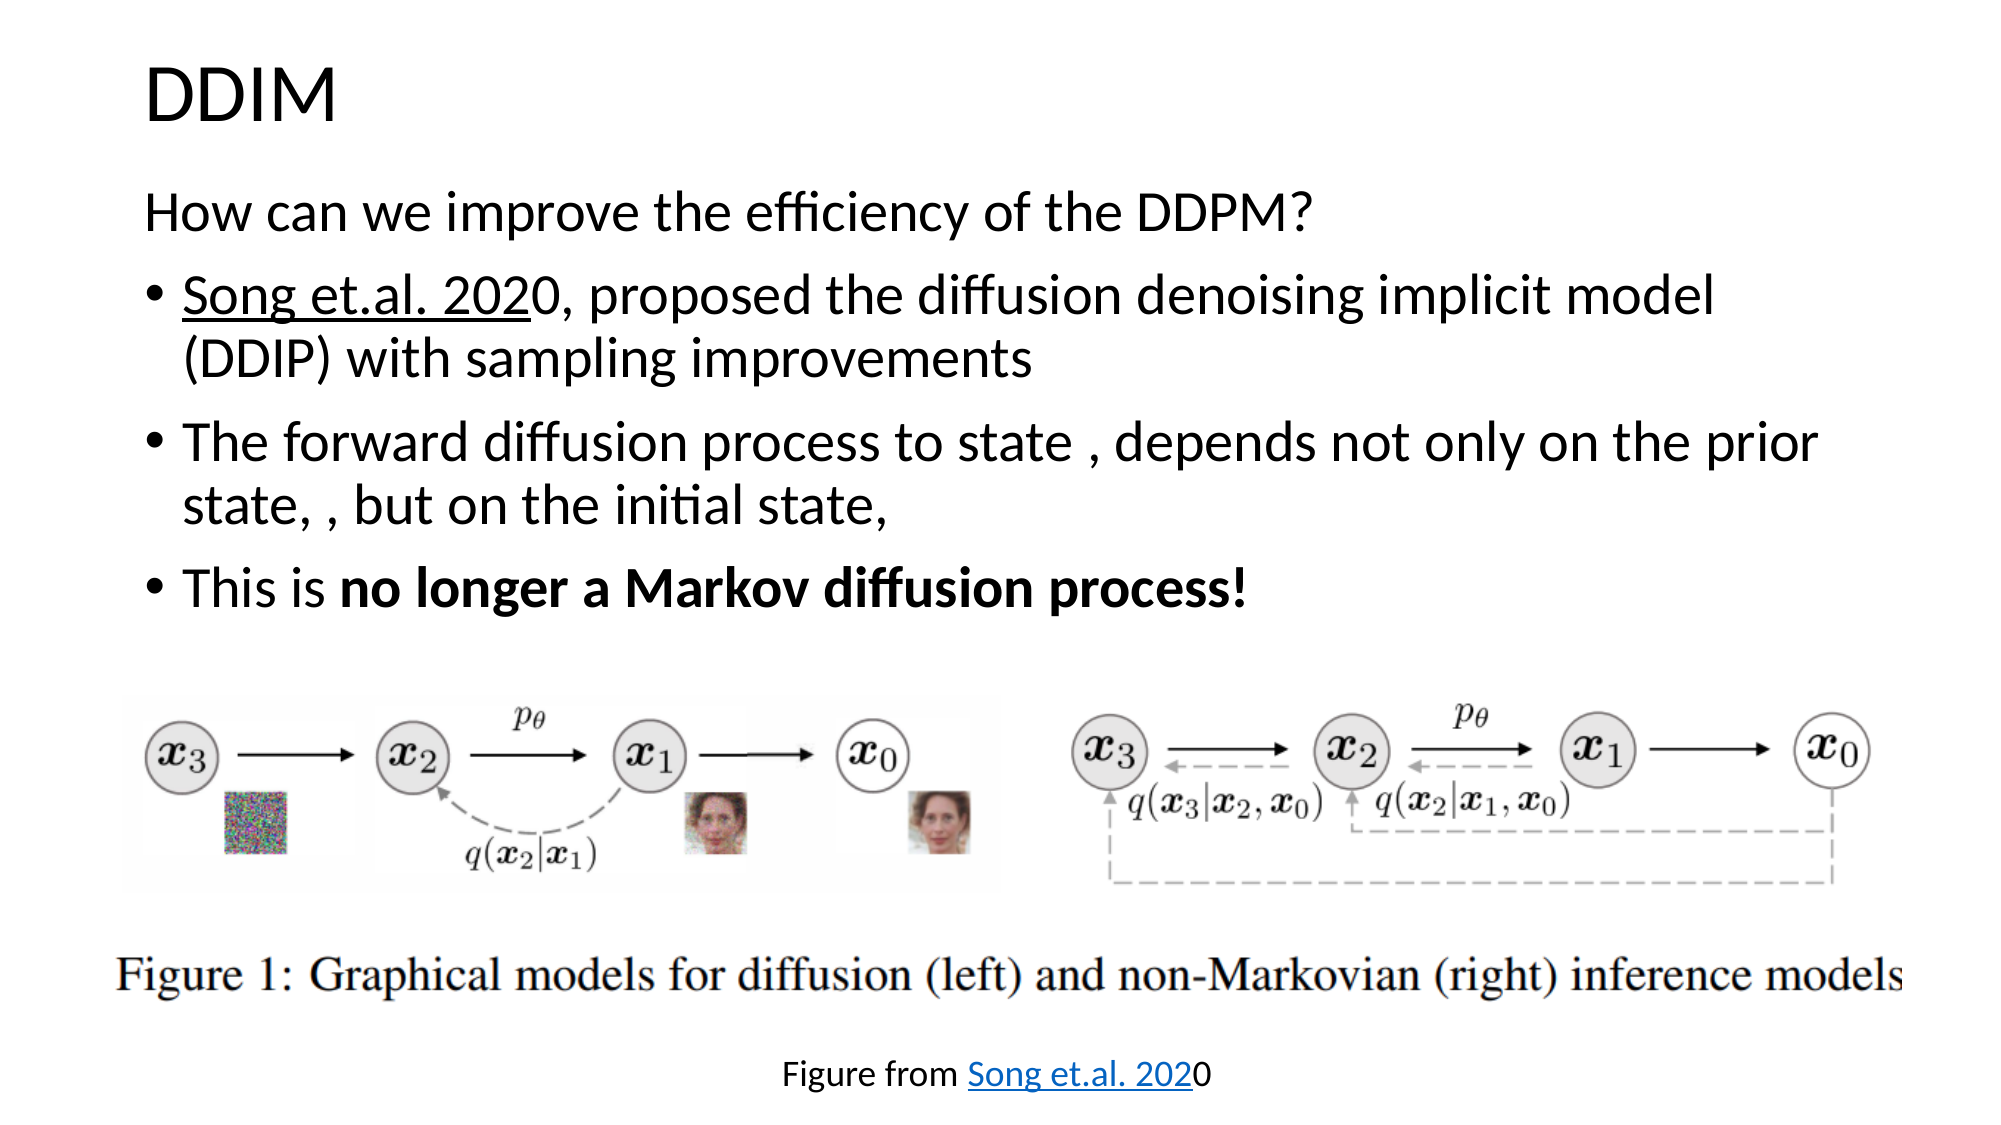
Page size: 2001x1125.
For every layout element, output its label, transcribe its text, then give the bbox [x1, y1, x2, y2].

picture [98, 695, 1902, 1008]
title DDIM [129, 22, 1855, 166]
text_box Figure from Song et.al. 2020 [767, 1041, 1233, 1102]
